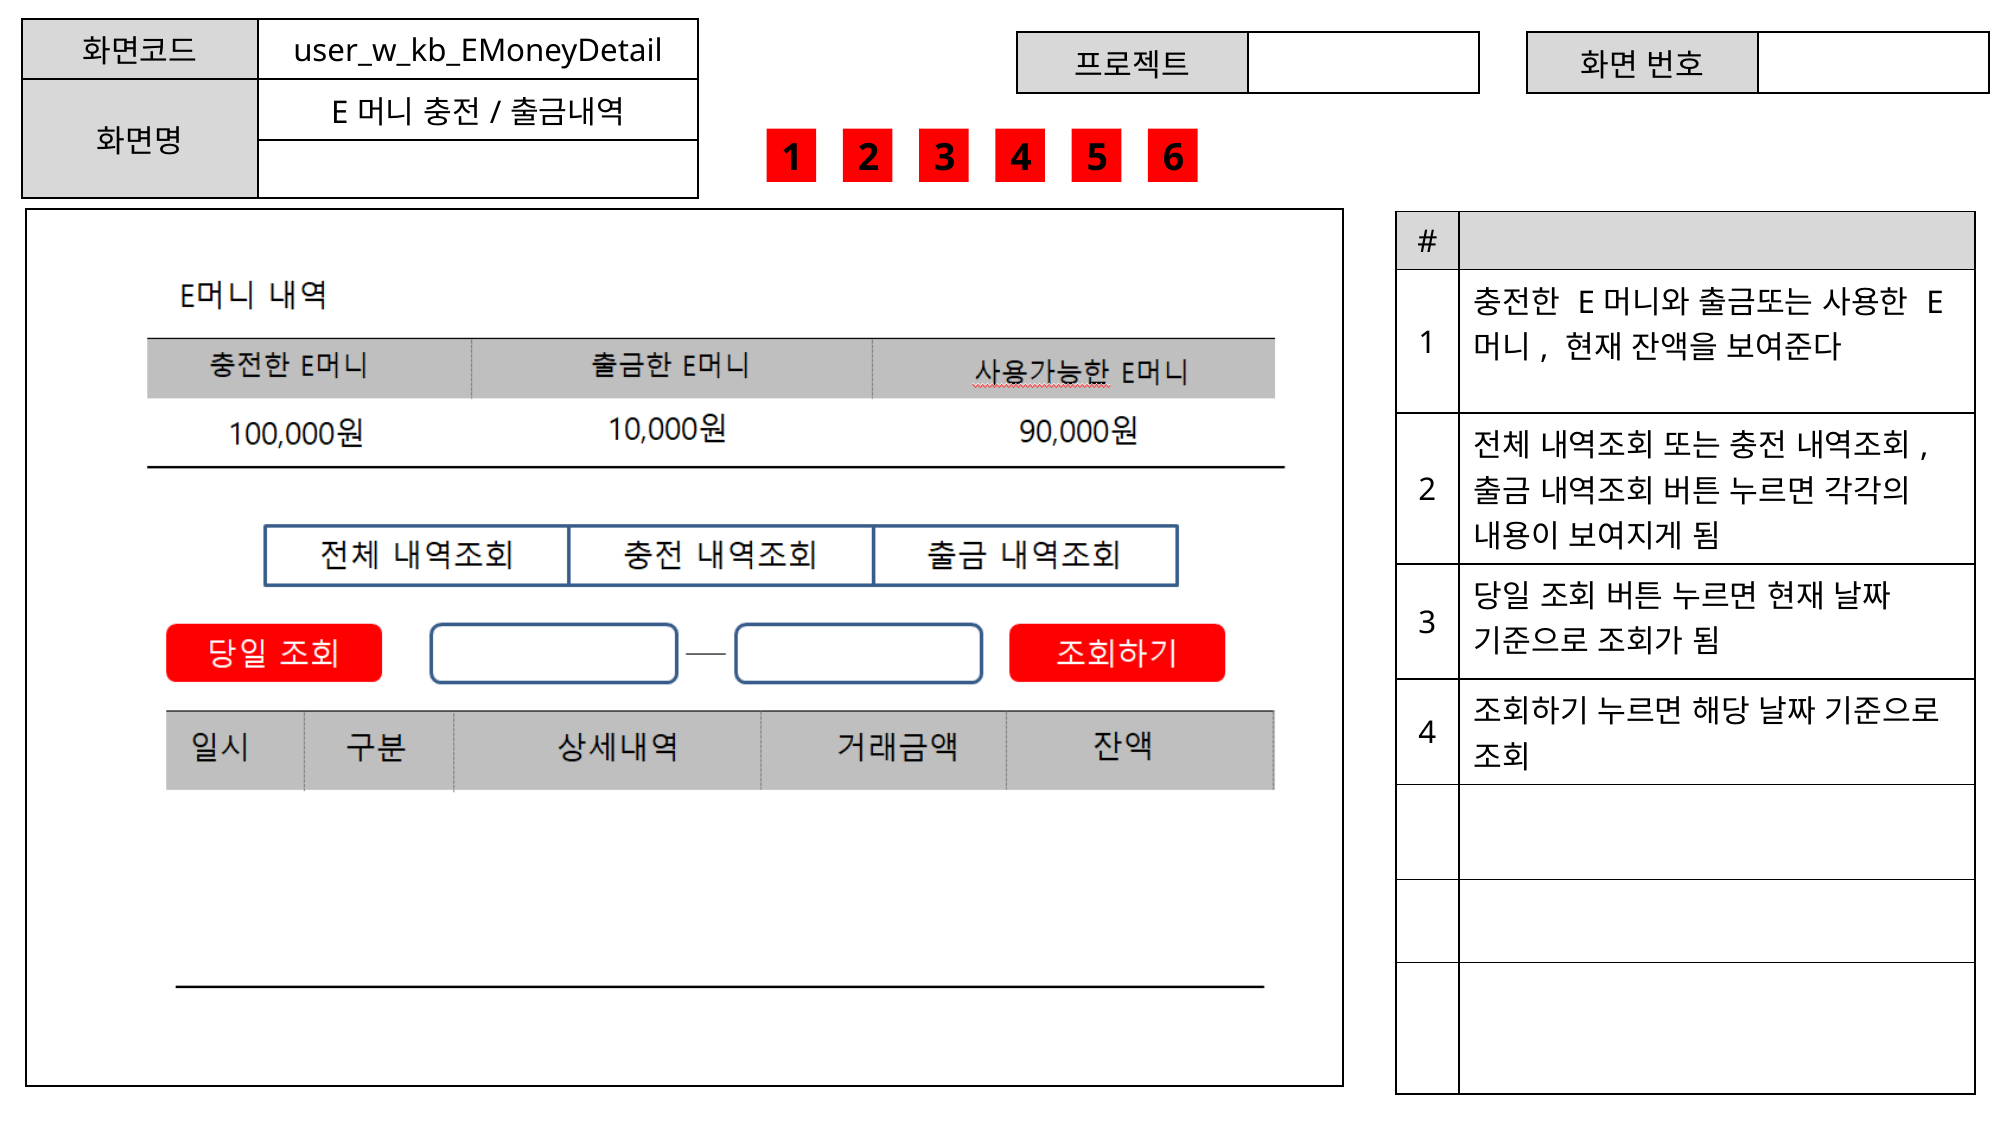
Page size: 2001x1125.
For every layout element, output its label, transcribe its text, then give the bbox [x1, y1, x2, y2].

table_cell [1397, 785, 1458, 879]
table_header [1249, 33, 1478, 92]
table_header 프로젝트 [1018, 33, 1247, 92]
table_cell [1460, 963, 1974, 1093]
picture [107, 243, 1319, 1038]
table_cell 충전한 E머니와 출금또는 사용한 E머니, 현재 잔액을 보여준다 [1460, 270, 1974, 412]
table_header [1460, 212, 1974, 269]
table_header [1759, 33, 1988, 92]
table_cell 당일 조회 버튼 누르면 현재 날짜 기준으로 조회가 됨 [1460, 565, 1974, 678]
table_header 화면코드 [23, 20, 257, 78]
table_header user_w_kb_EMoneyDetail [259, 20, 697, 78]
table_header # [1397, 212, 1458, 269]
table_cell 1 [1397, 270, 1458, 412]
table_cell [259, 141, 697, 197]
table_cell [1397, 880, 1458, 962]
text_box [25, 208, 1344, 1087]
table_cell [1460, 880, 1974, 962]
table_cell [1397, 963, 1458, 1093]
text_box 2 [842, 128, 893, 182]
text_box 1 [766, 128, 817, 182]
table_cell 3 [1397, 565, 1458, 678]
table_cell [1460, 785, 1974, 879]
table_cell 화면명 [23, 80, 257, 197]
table_cell 조회하기 누르면 해당 날짜 기준으로 조회 [1460, 680, 1974, 784]
table_header 화면 번호 [1528, 33, 1757, 92]
table_cell 2 [1397, 414, 1458, 563]
text_box 3 [919, 128, 969, 182]
text_box 6 [1147, 128, 1198, 182]
text_box 5 [1071, 128, 1122, 182]
table_cell 전체 내역조회 또는 충전 내역조회, 출금 내역조회 버튼 누르면 각각의 내용이 보여지게 됨 [1460, 414, 1974, 563]
text_box 4 [995, 128, 1045, 182]
table_cell E머니 충전/출금내역 [259, 80, 697, 139]
table_cell 4 [1397, 680, 1458, 784]
